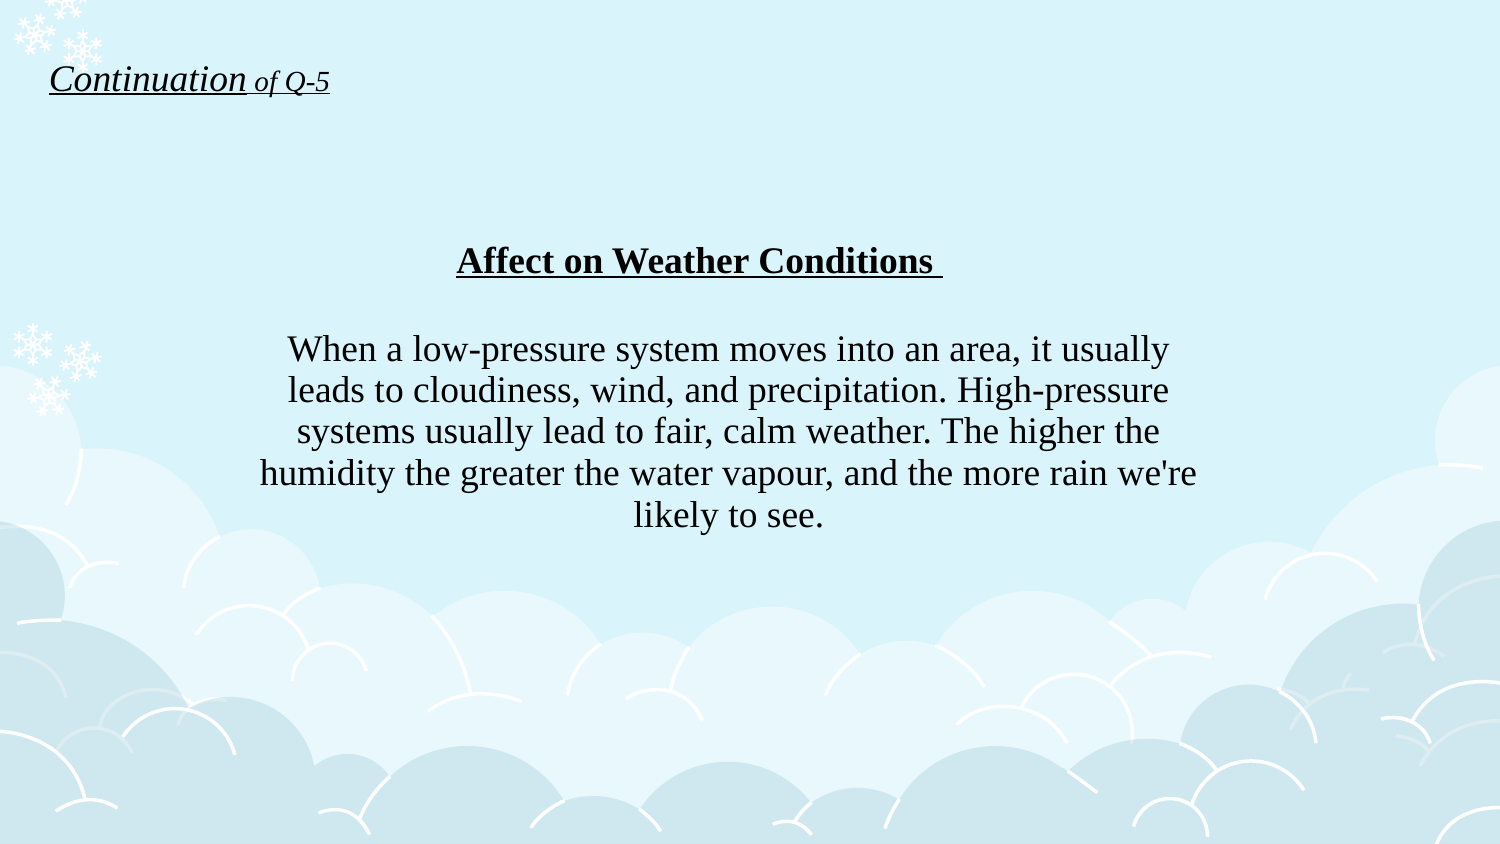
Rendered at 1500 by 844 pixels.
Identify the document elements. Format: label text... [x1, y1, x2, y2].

text_box Continuation of Q-5 [34, 46, 433, 106]
text_box Affect on Weather Conditions [110, 229, 1289, 289]
table_header When a low-pressure system moves into an area, it usually leads to cloudiness, wind, and precipitation. High-pressure systems usually lead to fair, calm weather. The higher the humidity the greater the water vapour, and the more rain we're likely to see. [245, 309, 1213, 535]
